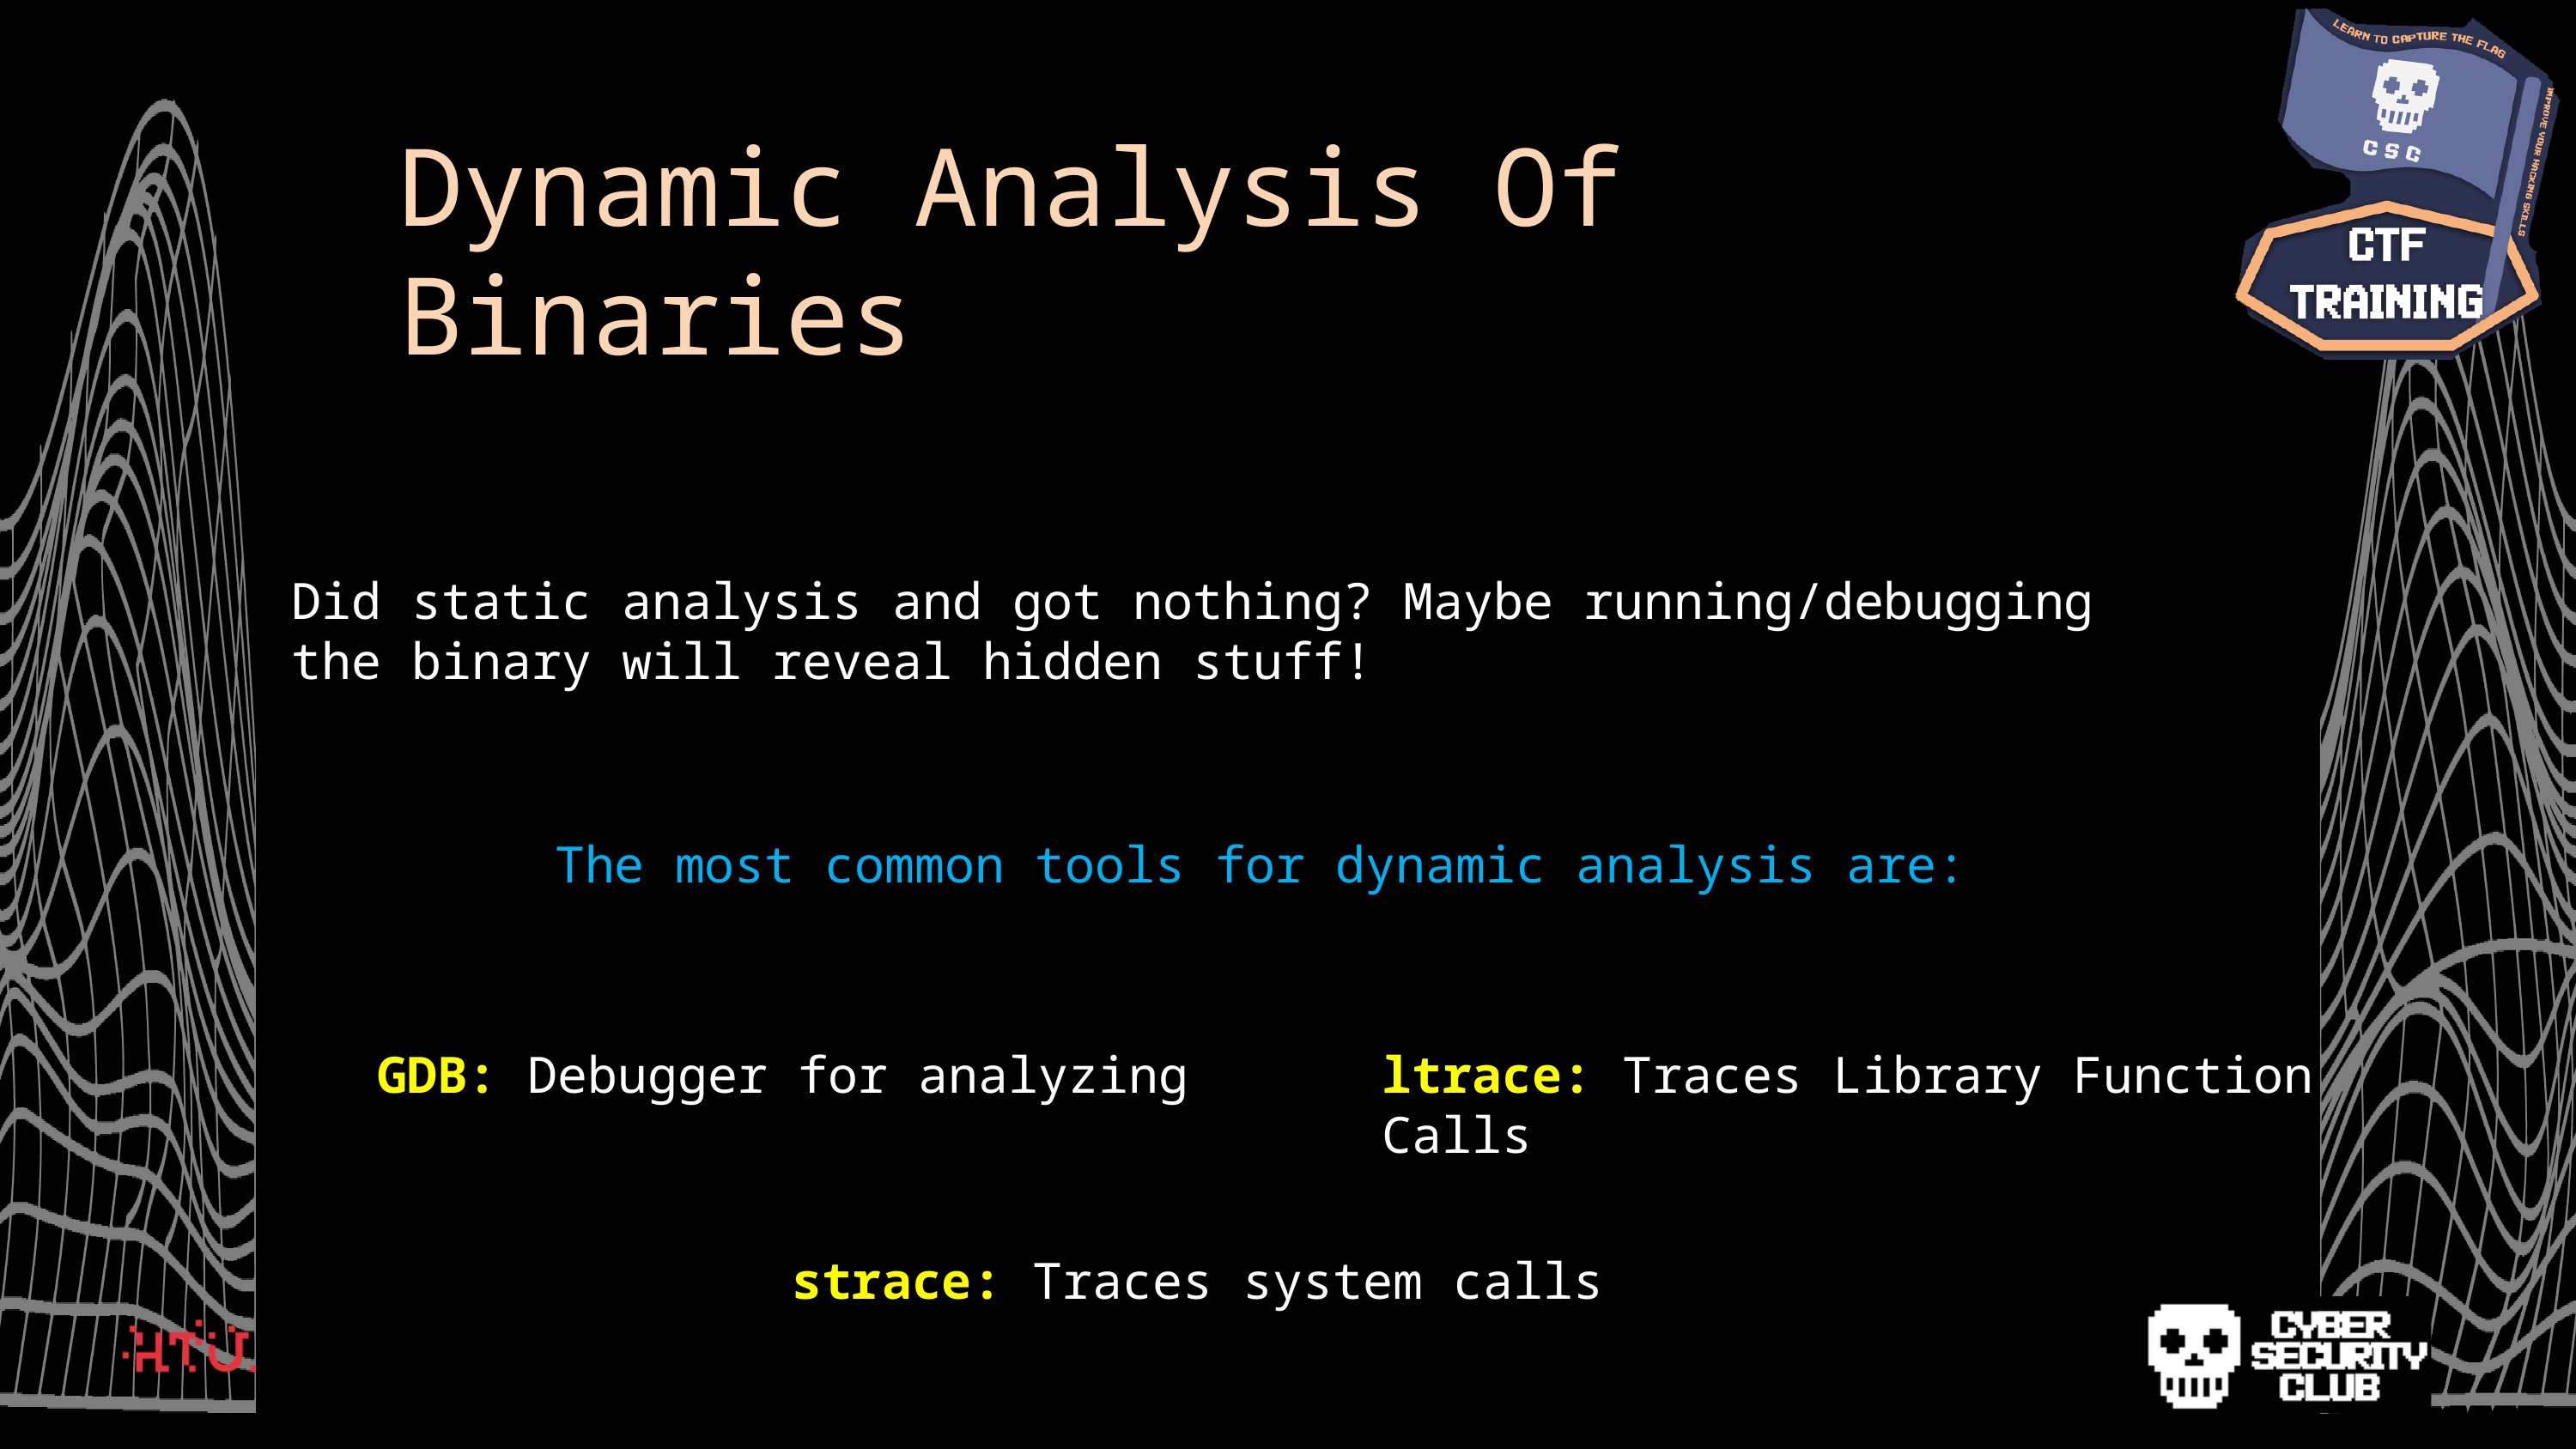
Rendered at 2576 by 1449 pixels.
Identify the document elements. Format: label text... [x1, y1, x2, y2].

text_box Did static analysis and got nothing? Maybe running/debugging the binary will reveal hidden stuff! [278, 563, 2168, 696]
text_box strace: Traces system calls [779, 1242, 1674, 1316]
text_box [0, 33, 257, 1413]
picture [2210, 0, 2572, 361]
text_box [2140, 1296, 2432, 1414]
text_box GDB: Debugger for analyzing [365, 1037, 1261, 1110]
text_box [122, 1279, 257, 1414]
text_box ltrace: Traces Library Function Calls [1369, 1037, 2330, 1170]
text_box The most common tools for dynamic analysis are: [542, 826, 2432, 900]
text_box Dynamic Analysis Of Binaries [386, 112, 1959, 383]
text_box [2319, 33, 2576, 1414]
